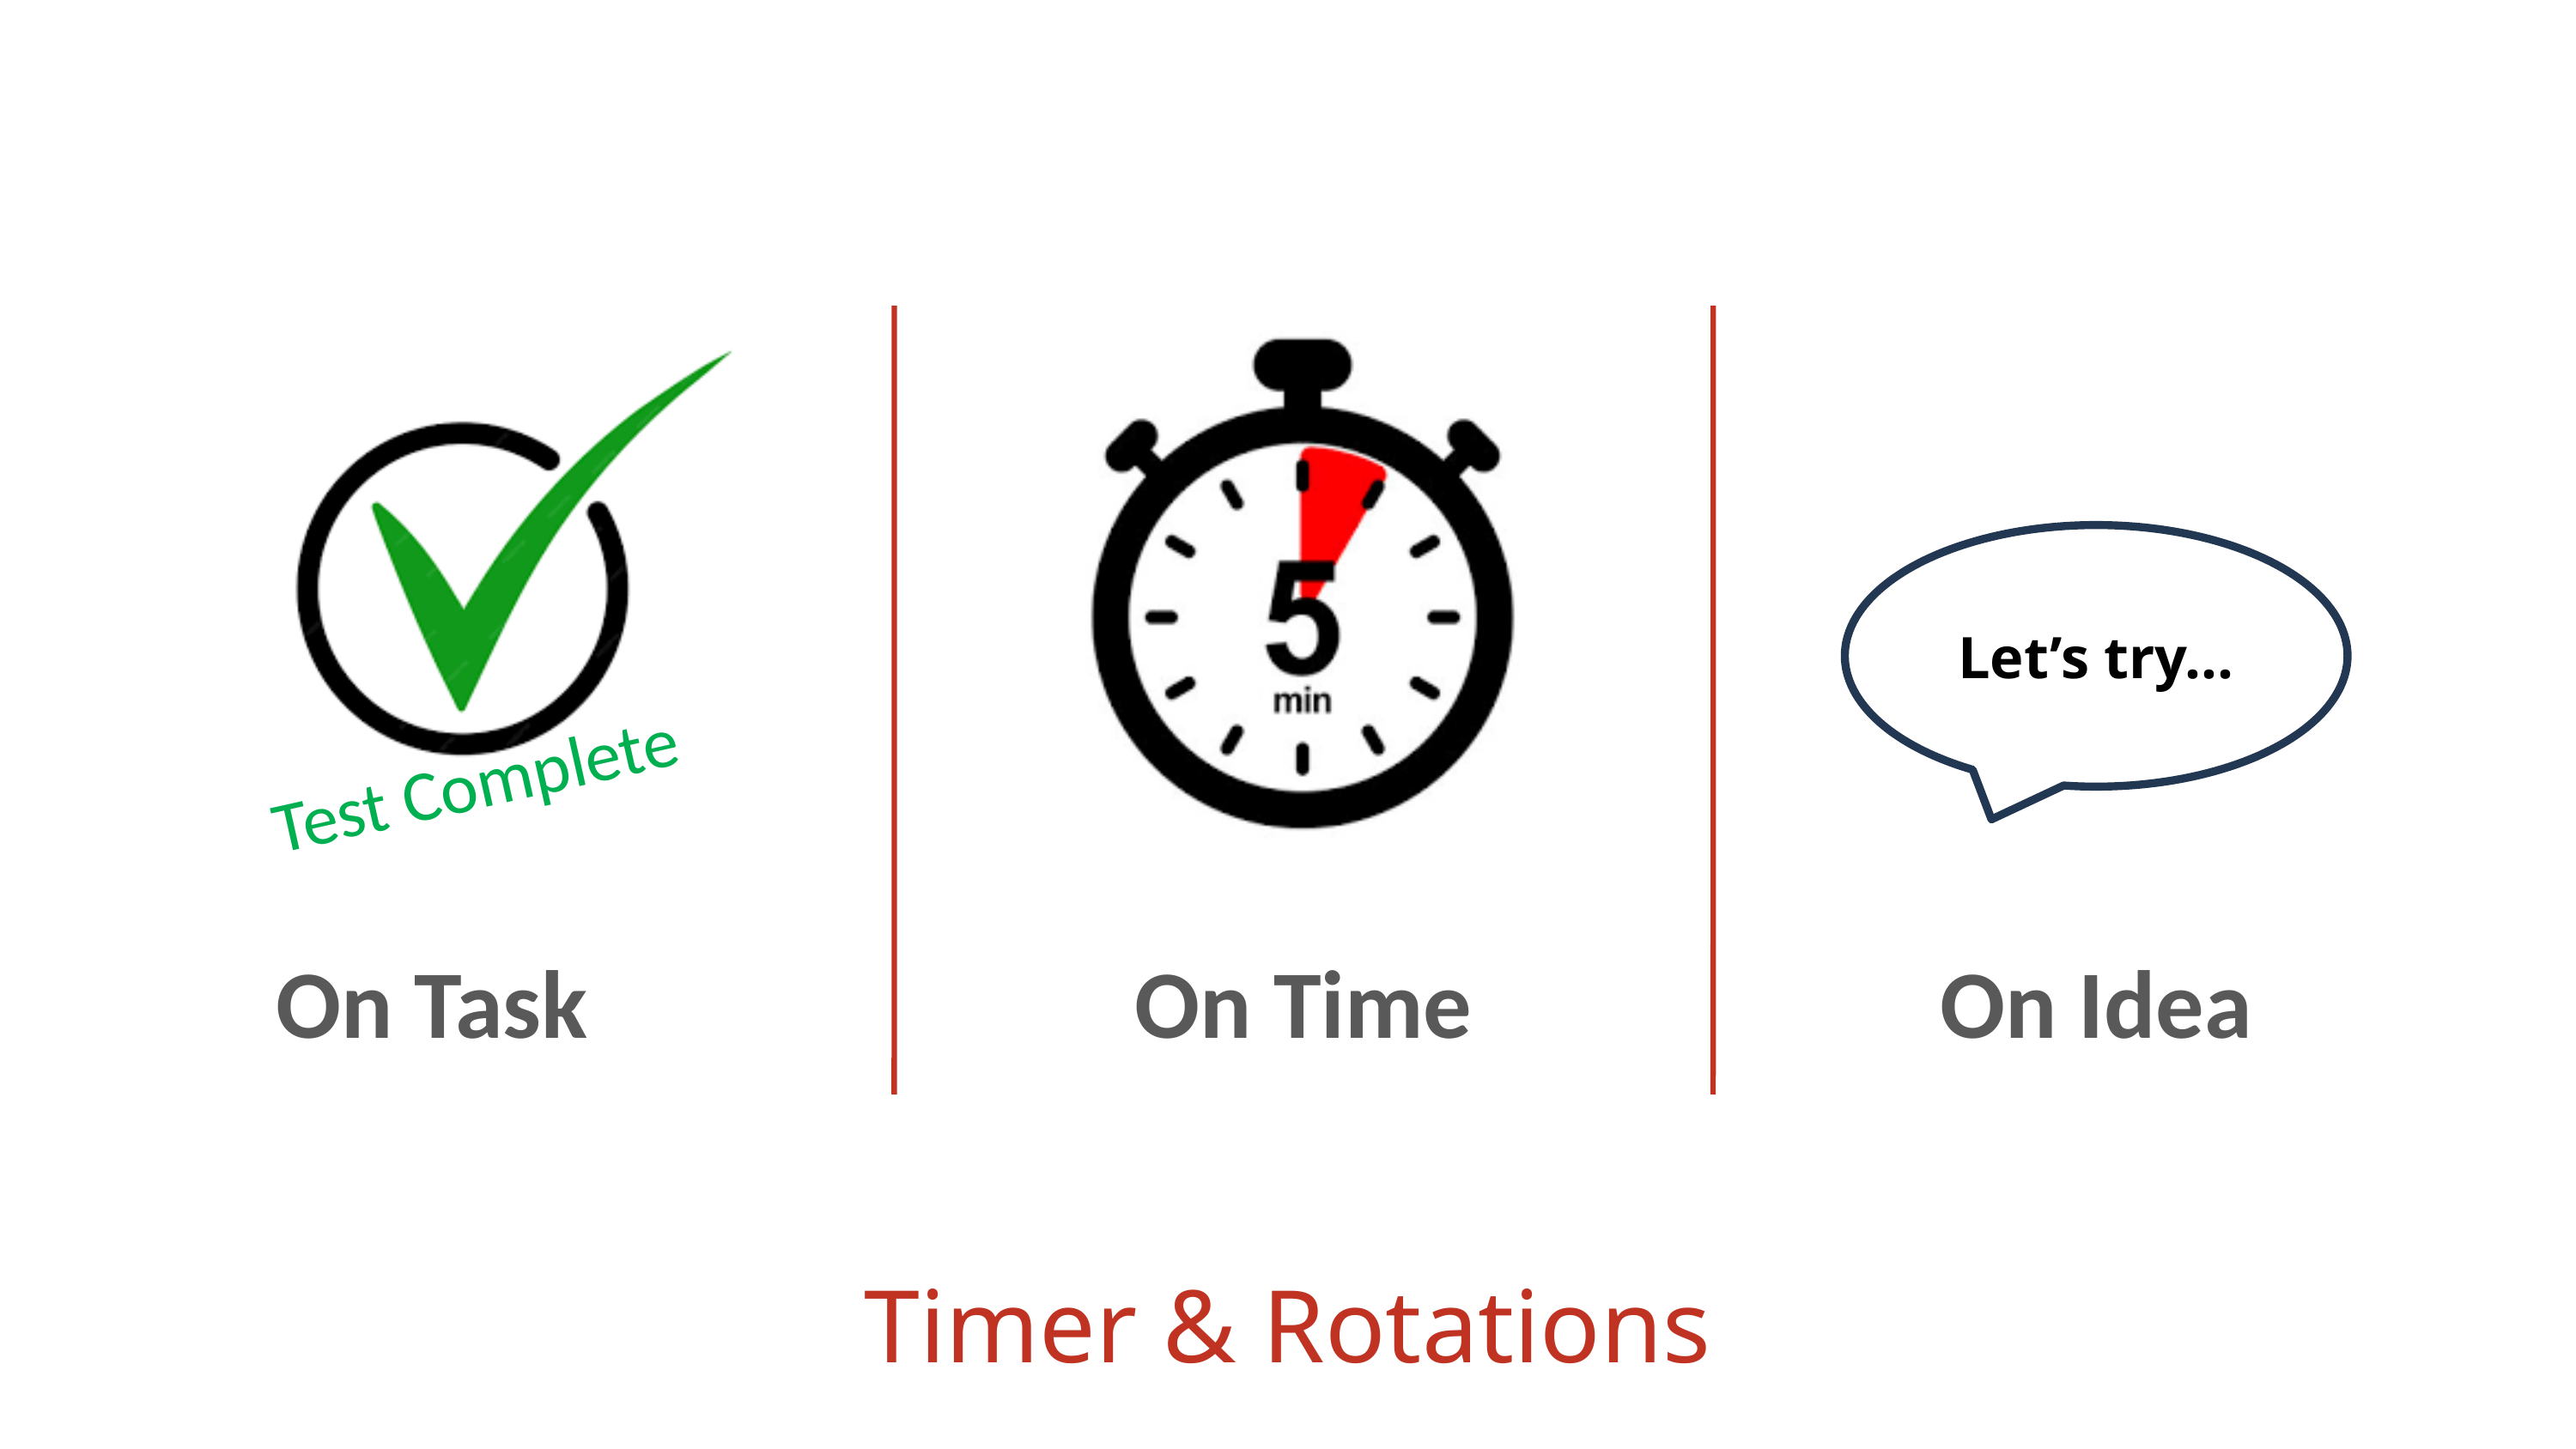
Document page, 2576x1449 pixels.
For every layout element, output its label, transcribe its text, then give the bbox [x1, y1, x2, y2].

text_box Timer & Rotations [144, 1282, 2432, 1383]
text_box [1844, 524, 2348, 1066]
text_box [192, 306, 763, 1066]
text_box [1025, 306, 1582, 1066]
